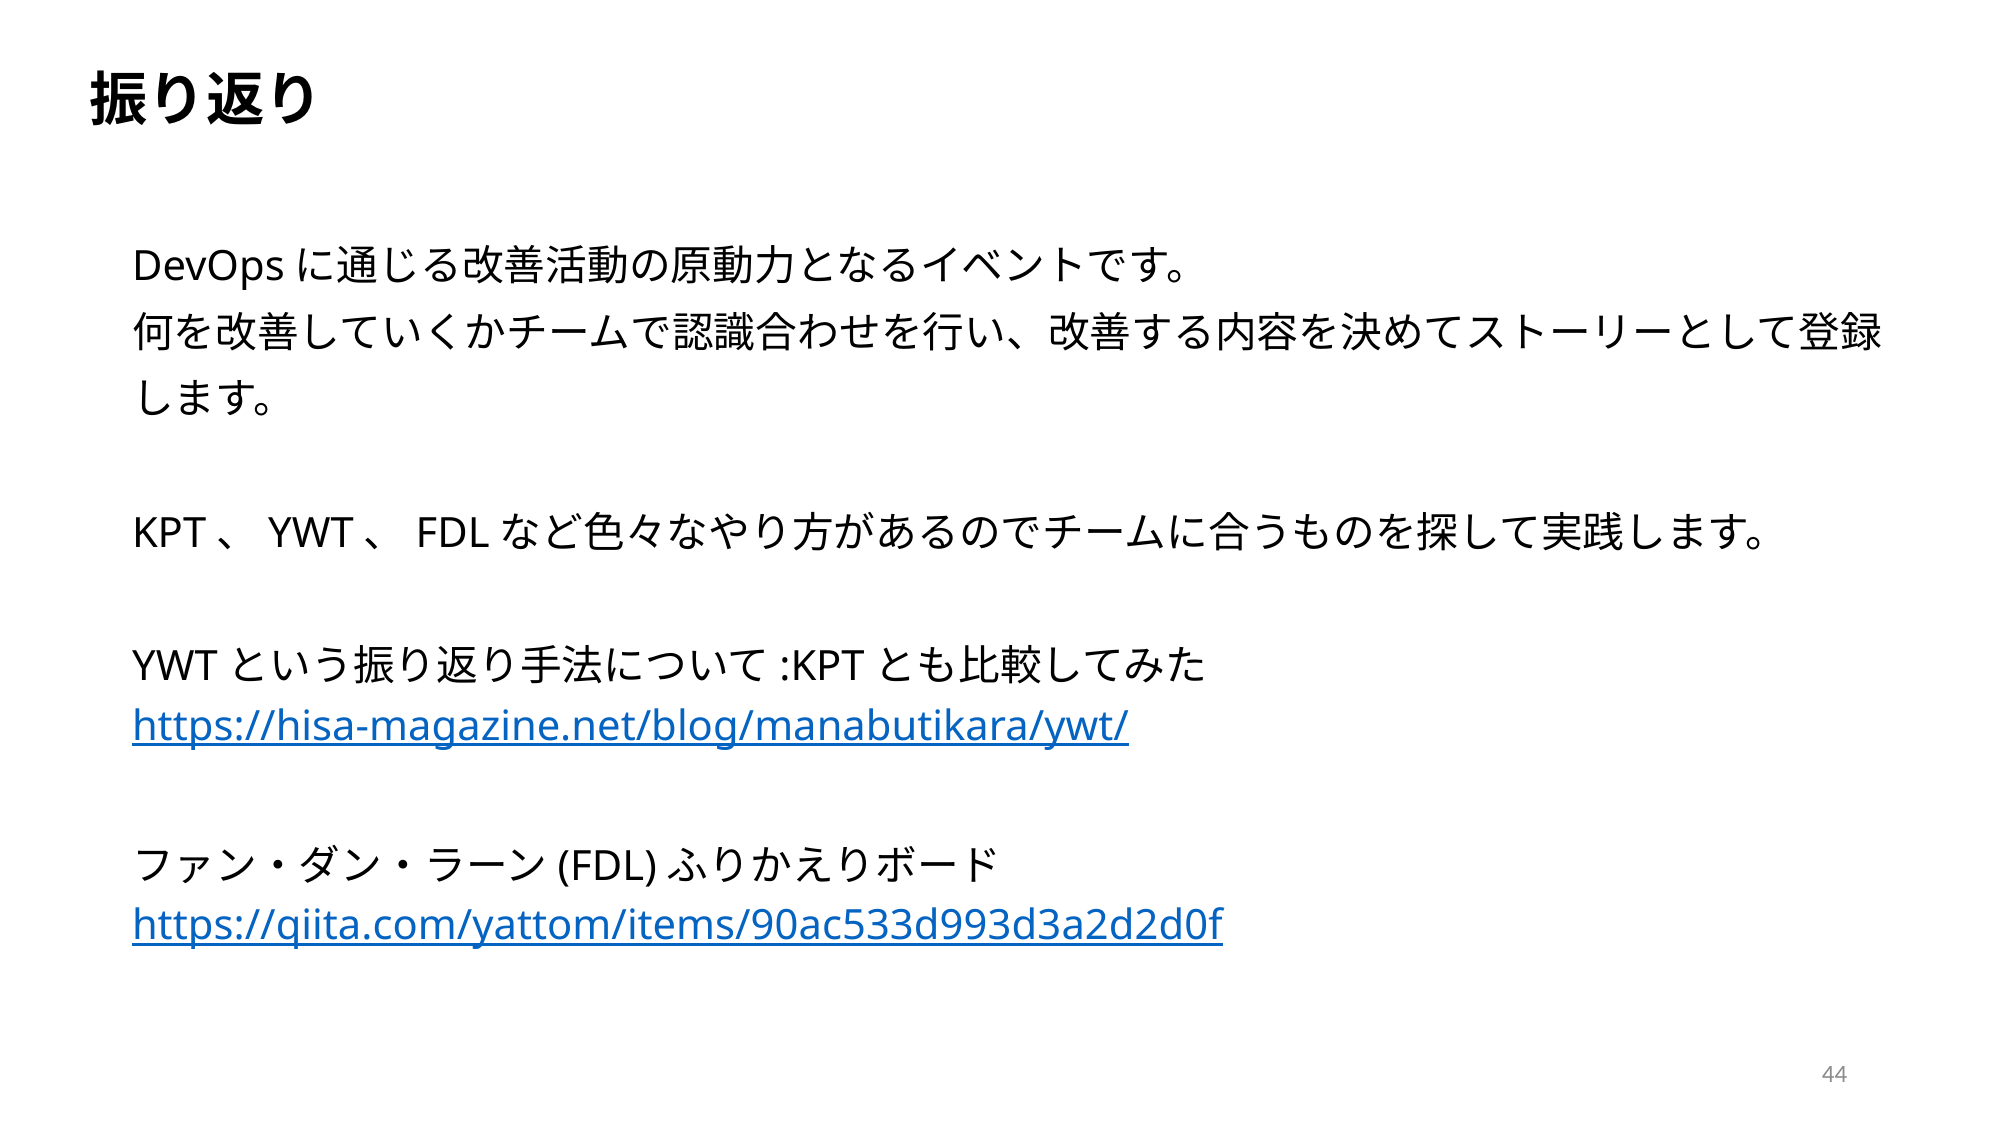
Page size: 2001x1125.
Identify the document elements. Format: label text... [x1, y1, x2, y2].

text_box 振り返り [74, 54, 1454, 140]
slide_number 44 [1412, 1042, 1863, 1103]
text_box DevOpsに通じる改善活動の原動力となるイベントです。 何を改善していくかチームで認識合わせを行い、改善する内容を決めてストーリーとして登録します。 KPT、YWT、FDLなど色々なやり方があるのでチームに合うものを探して実践します。 YWTという振り返り手法について:KPTとも比較してみた https://hisa-magazine.net/blog/manabutikara/ywt/ ファン・ダン・ラーン(FDL)ふりかえりボードhttps://qiita.com/yattom/items/90ac533d993d3a2d2d0f [117, 214, 1904, 1030]
